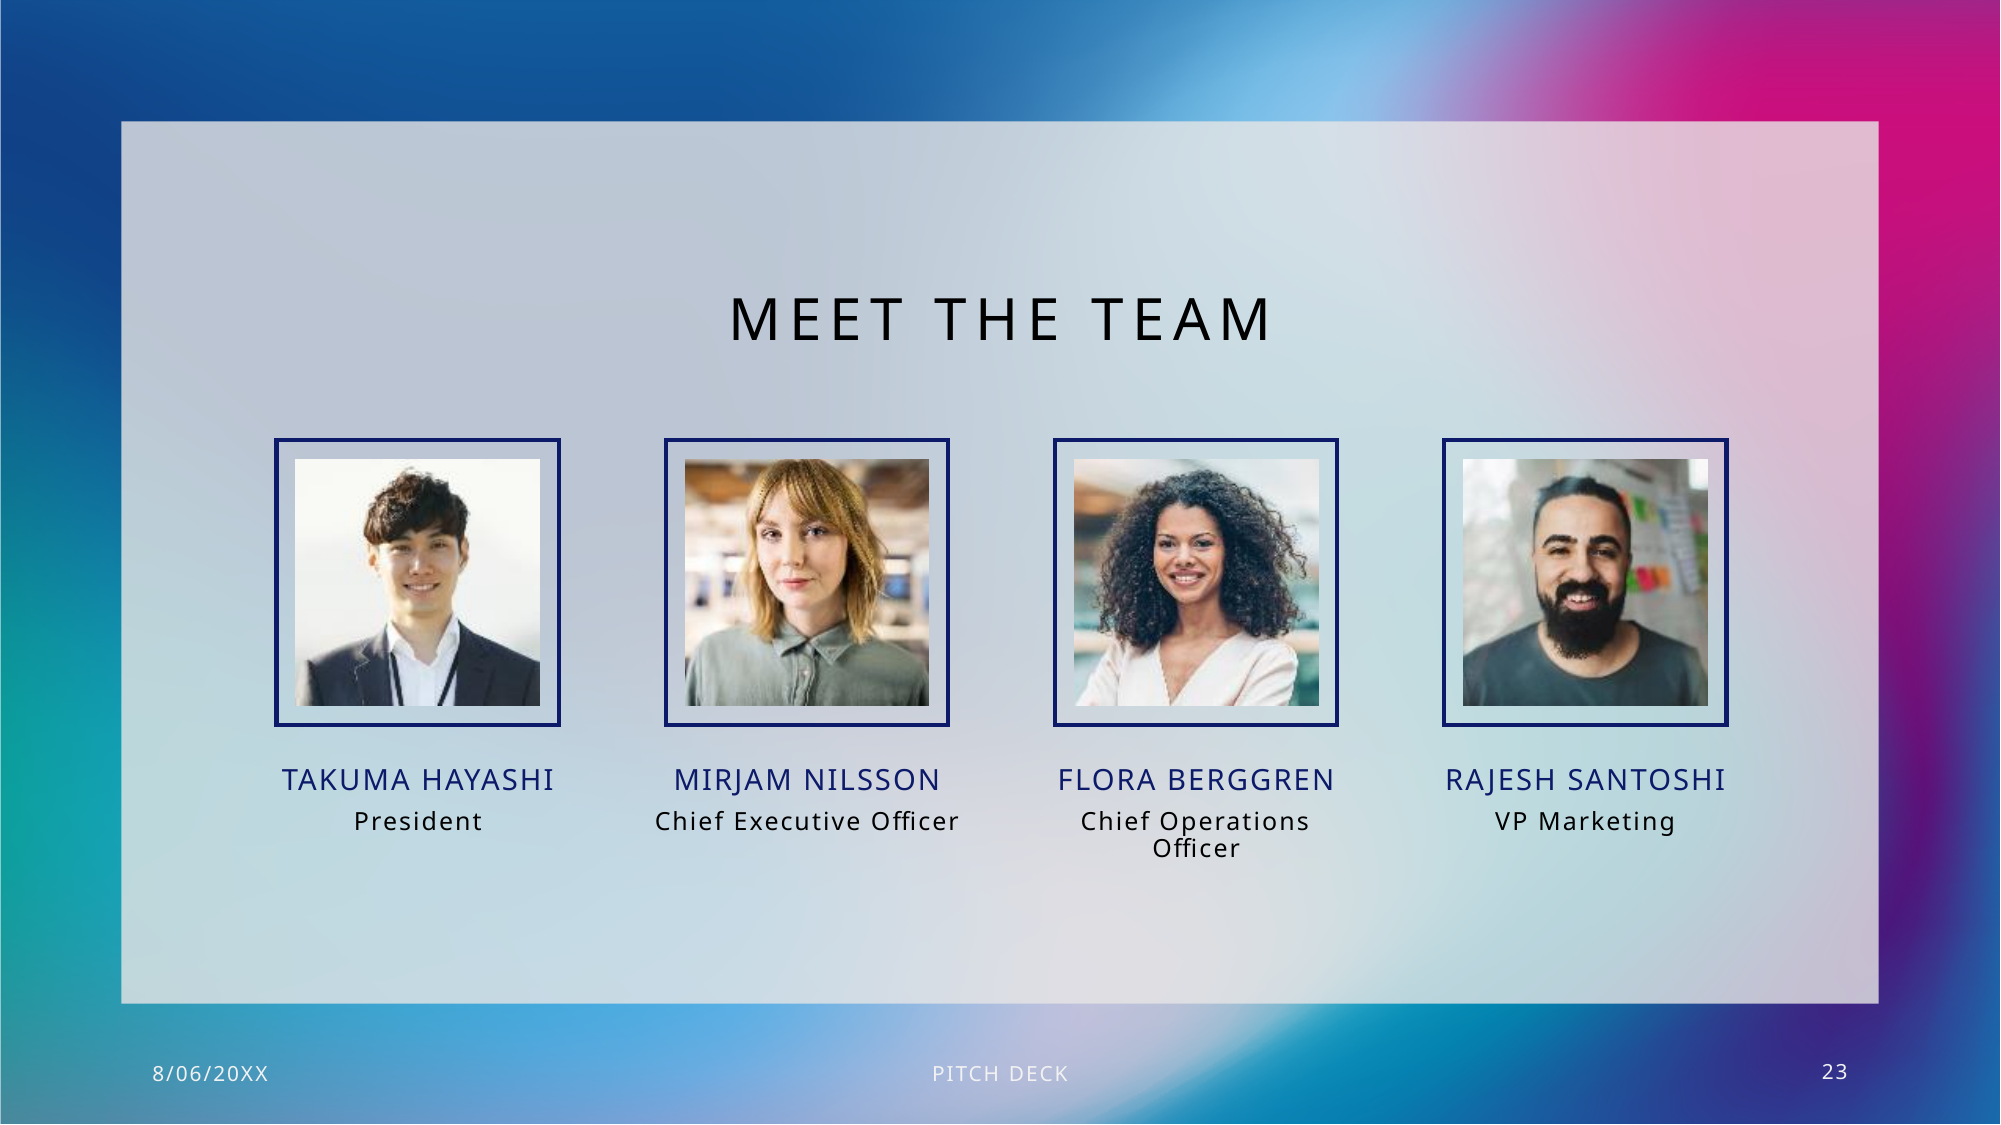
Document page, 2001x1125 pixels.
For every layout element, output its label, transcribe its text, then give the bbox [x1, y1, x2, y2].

picture [1463, 459, 1708, 706]
list President​ [244, 801, 592, 889]
title Meet the team [402, 257, 1598, 362]
list Rajesh Santoshi​​ [1411, 749, 1760, 801]
picture [684, 459, 929, 706]
list Flora Berggren​​ [1022, 749, 1370, 801]
list VP Marketing​ [1411, 801, 1760, 889]
picture [295, 459, 540, 706]
picture [0, 0, 2000, 1125]
footer PITCH DECK [662, 1042, 1338, 1103]
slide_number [137, 1042, 588, 1103]
picture [1074, 459, 1319, 706]
list Chief Operations Officer​ [1022, 801, 1370, 889]
list Takuma Hayashi​​ [244, 749, 592, 801]
list Chief Executive Officer​ [633, 801, 981, 889]
list Mirjam Nilsson​​ [633, 749, 981, 801]
slide_number 23 [1412, 1042, 1863, 1103]
